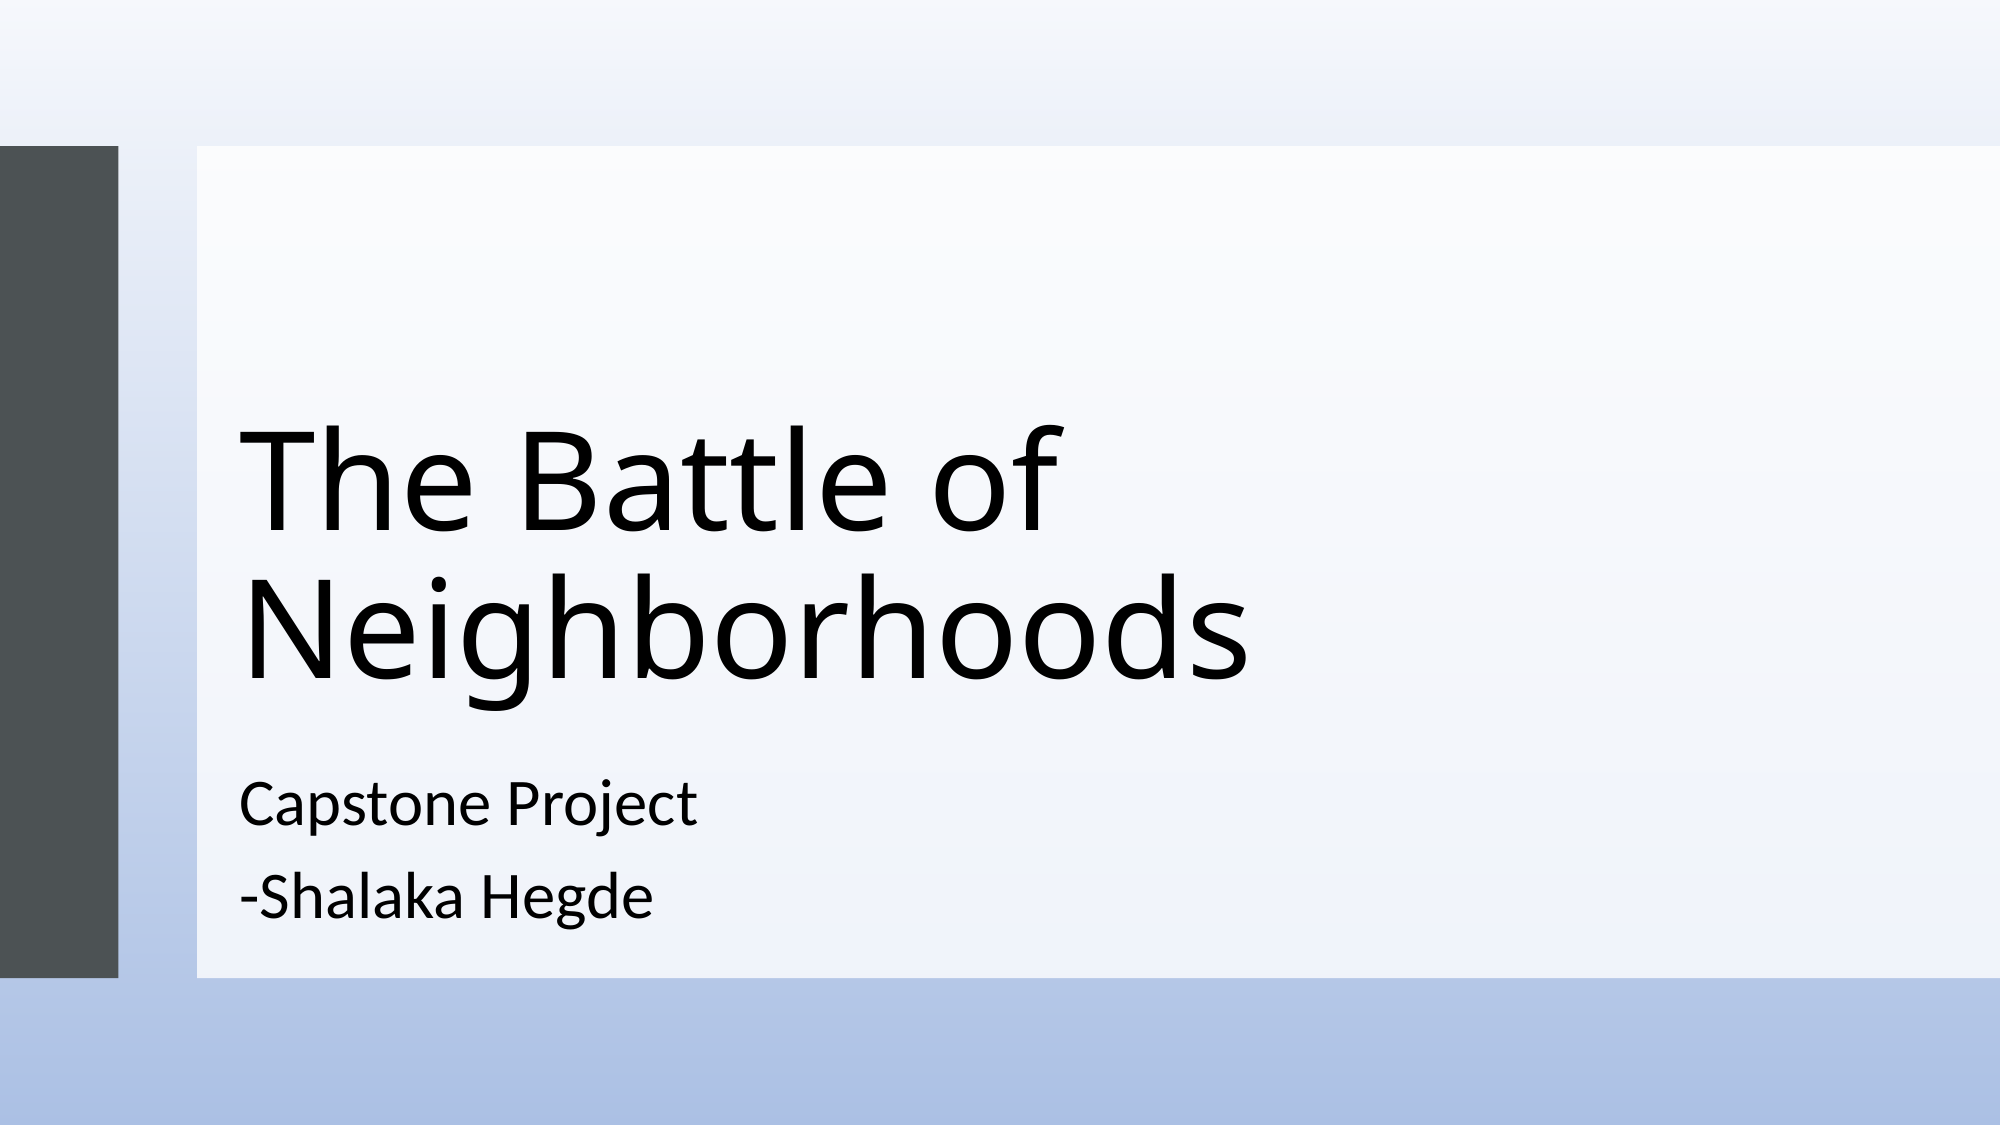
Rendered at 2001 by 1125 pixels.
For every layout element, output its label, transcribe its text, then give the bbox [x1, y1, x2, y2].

text_box [196, 145, 2000, 979]
title The Battle of Neighborhoods [224, 173, 1803, 716]
text_box [0, 0, 2000, 1125]
subtitle Capstone Project -Shalaka Hegde [224, 760, 1803, 934]
text_box [0, 145, 119, 979]
